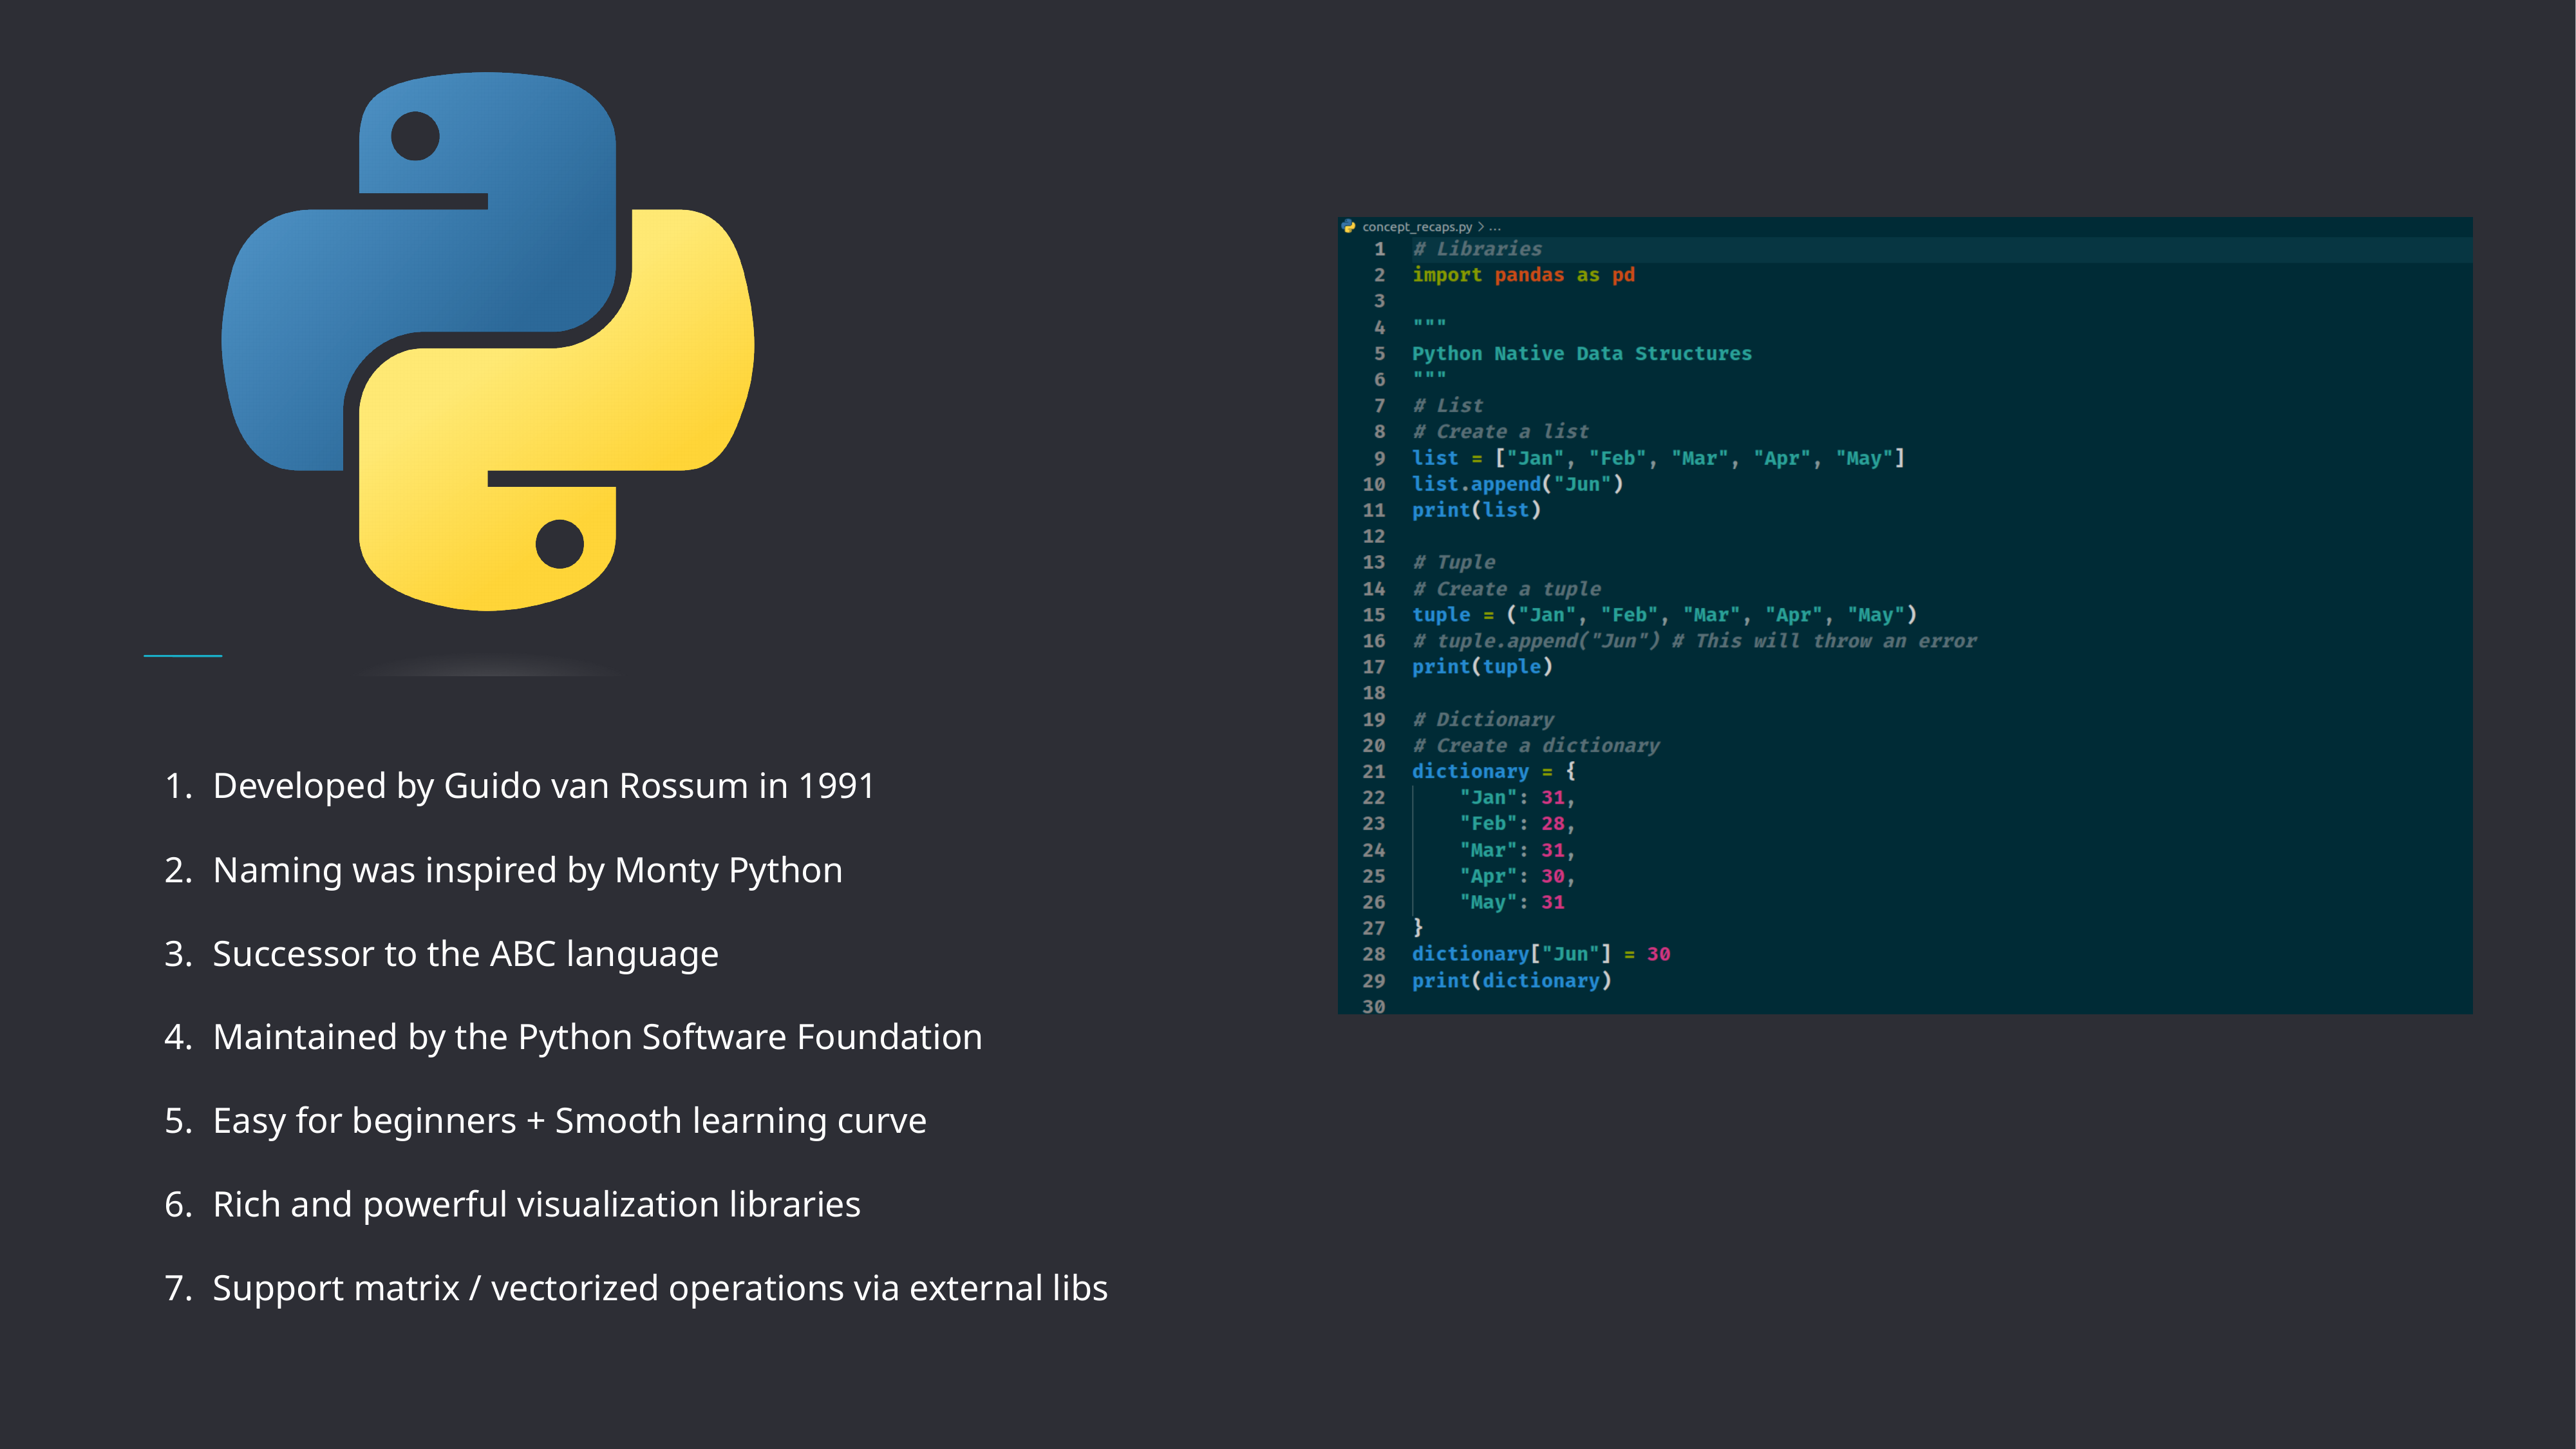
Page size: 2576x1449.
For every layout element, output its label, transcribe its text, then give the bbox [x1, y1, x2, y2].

picture [1602, 347, 1610, 360]
picture [1649, 347, 1657, 360]
picture [1510, 789, 1516, 795]
picture [1825, 632, 1836, 647]
picture [1708, 454, 1716, 464]
picture [1364, 660, 1373, 673]
picture [1364, 896, 1373, 909]
picture [1476, 632, 1481, 648]
picture [1484, 660, 1493, 673]
picture [1556, 476, 1563, 481]
picture [1909, 605, 1916, 625]
picture [1543, 454, 1552, 464]
picture [1543, 869, 1552, 882]
picture [1860, 454, 1869, 464]
picture [1475, 399, 1483, 413]
picture [1364, 478, 1373, 491]
picture [1448, 607, 1458, 621]
picture [1543, 896, 1552, 909]
picture [1510, 868, 1516, 873]
picture [1364, 922, 1373, 934]
picture [1375, 634, 1385, 647]
picture [1777, 609, 1788, 621]
picture [1519, 585, 1530, 596]
picture [1472, 741, 1483, 753]
picture [1375, 320, 1385, 334]
picture [1472, 480, 1481, 490]
picture [1778, 454, 1787, 469]
picture [1364, 1000, 1373, 1013]
picture [1376, 609, 1385, 621]
picture [1438, 347, 1446, 360]
picture [1581, 425, 1589, 439]
picture [1673, 450, 1680, 455]
picture [1364, 791, 1373, 804]
picture [1577, 270, 1599, 281]
picture [1872, 454, 1881, 469]
picture [1650, 607, 1657, 612]
picture [1696, 454, 1705, 464]
picture [1591, 741, 1599, 752]
picture [1496, 270, 1528, 285]
picture [1425, 454, 1434, 464]
picture [1507, 663, 1518, 677]
picture [1520, 451, 1528, 464]
picture [1720, 637, 1729, 647]
picture [1533, 500, 1540, 520]
picture [1364, 947, 1373, 960]
picture [1496, 977, 1505, 987]
picture [1376, 765, 1385, 778]
picture [1569, 879, 1574, 887]
picture [1731, 637, 1742, 648]
picture [1884, 637, 1894, 648]
picture [1364, 556, 1373, 569]
picture [1625, 741, 1636, 752]
picture [1849, 637, 1859, 648]
picture [1594, 632, 1601, 638]
picture [1604, 476, 1610, 481]
picture [1542, 270, 1552, 281]
picture [1545, 946, 1551, 951]
picture [1872, 611, 1881, 621]
picture [1364, 582, 1373, 595]
picture [1626, 450, 1635, 464]
picture [1375, 529, 1384, 542]
picture [1614, 741, 1624, 752]
picture [1567, 478, 1575, 491]
picture [1376, 242, 1386, 255]
picture [1498, 448, 1504, 467]
picture [1473, 657, 1480, 676]
picture [1568, 607, 1574, 612]
picture [1415, 634, 1426, 647]
picture [1364, 609, 1373, 621]
picture [1637, 607, 1646, 621]
picture [1416, 265, 1420, 269]
picture [1460, 611, 1470, 621]
picture [1472, 844, 1494, 857]
picture [1556, 428, 1564, 438]
picture [1485, 558, 1496, 569]
picture [1543, 737, 1555, 752]
picture [1376, 347, 1385, 360]
picture [1579, 480, 1588, 491]
picture [1462, 401, 1471, 413]
picture [1364, 869, 1373, 882]
picture [1781, 632, 1787, 648]
picture [1413, 663, 1424, 677]
picture [1613, 267, 1635, 285]
picture [1518, 659, 1528, 673]
picture [1507, 768, 1529, 782]
picture [1475, 713, 1483, 726]
picture [1884, 611, 1894, 625]
picture [1496, 347, 1506, 360]
picture [1555, 637, 1566, 647]
picture [1591, 585, 1601, 596]
picture [1556, 585, 1566, 596]
picture [1532, 715, 1543, 726]
picture [1484, 898, 1493, 909]
picture [1555, 611, 1564, 621]
picture [1637, 347, 1646, 360]
picture [1472, 428, 1483, 439]
picture [1720, 611, 1729, 621]
picture [1437, 768, 1446, 778]
picture [1861, 637, 1872, 647]
picture [1497, 428, 1507, 439]
picture [1415, 739, 1426, 752]
picture [1496, 815, 1506, 829]
picture [1543, 791, 1552, 804]
picture [1580, 631, 1590, 650]
picture [1532, 977, 1540, 987]
picture [1487, 425, 1495, 439]
picture [1460, 974, 1470, 987]
picture [1460, 768, 1470, 778]
picture [1556, 737, 1565, 752]
picture [1567, 950, 1575, 960]
picture [1897, 607, 1903, 612]
picture [1415, 372, 1418, 377]
picture [1391, 223, 1409, 233]
picture [1364, 634, 1373, 647]
picture [1920, 637, 1930, 648]
picture [1744, 350, 1752, 360]
picture [1472, 460, 1481, 462]
picture [1568, 741, 1577, 753]
picture [1555, 896, 1565, 909]
picture [1955, 637, 1965, 648]
picture [1437, 506, 1446, 516]
picture [1507, 977, 1517, 987]
picture [1496, 506, 1505, 516]
picture [1660, 350, 1670, 360]
picture [1462, 585, 1472, 596]
picture [1487, 739, 1495, 753]
picture [1707, 611, 1716, 621]
picture [1519, 637, 1531, 651]
picture [1473, 971, 1480, 990]
picture [1613, 350, 1623, 360]
picture [1519, 715, 1530, 726]
picture [1569, 853, 1574, 860]
picture [1765, 451, 1776, 464]
picture [1745, 618, 1749, 625]
picture [1375, 478, 1385, 491]
picture [1375, 269, 1384, 281]
picture [221, 72, 773, 677]
picture [1733, 461, 1738, 469]
picture [1532, 944, 1539, 963]
picture [1364, 974, 1373, 987]
picture [1931, 637, 1942, 647]
picture [1449, 452, 1458, 464]
picture [1460, 637, 1472, 651]
picture [1695, 609, 1706, 621]
picture [1519, 974, 1528, 987]
picture [1413, 238, 2474, 262]
picture [1507, 950, 1529, 964]
picture [1581, 581, 1588, 596]
picture [1449, 428, 1462, 438]
picture [1375, 896, 1385, 909]
picture [1418, 225, 1421, 231]
picture [1730, 350, 1740, 360]
picture [1375, 739, 1385, 752]
text_box Developed by Guido van Rossum in 1991 Naming was inspired by Monty Python Successor to the ABC language Maintained by the Python Software Foundation Easy for beginners + Smooth learning curve Rich and powerful visualization libraries Support matrix / vectorized operations via external libs [145, 712, 1550, 1318]
picture [1437, 950, 1446, 960]
picture [1375, 947, 1386, 960]
picture [1546, 423, 1552, 439]
picture [1602, 451, 1612, 464]
picture [1437, 611, 1447, 625]
picture [1449, 765, 1458, 778]
picture [1425, 480, 1434, 490]
picture [1437, 480, 1446, 490]
picture [1496, 793, 1505, 804]
picture [1603, 741, 1613, 753]
picture [1425, 977, 1435, 987]
picture [1483, 793, 1494, 804]
picture [1626, 637, 1636, 647]
picture [1638, 741, 1649, 752]
picture [1839, 450, 1845, 455]
picture [1461, 950, 1470, 960]
picture [1860, 609, 1870, 621]
picture [1897, 448, 1903, 467]
picture [1592, 946, 1598, 951]
picture [1966, 637, 1978, 647]
picture [1604, 971, 1610, 990]
picture [1555, 791, 1565, 804]
picture [1497, 846, 1506, 857]
picture [1415, 918, 1422, 937]
picture [1519, 428, 1530, 439]
picture [1791, 454, 1799, 464]
picture [1497, 585, 1507, 596]
picture [1720, 450, 1727, 455]
picture [1578, 977, 1588, 987]
picture [1449, 977, 1458, 987]
picture [1472, 896, 1482, 909]
picture [1496, 663, 1505, 673]
picture [1555, 350, 1565, 360]
picture [1613, 454, 1623, 464]
picture [1519, 741, 1530, 753]
picture [1440, 555, 1451, 569]
picture [1415, 712, 1426, 726]
picture [1364, 529, 1373, 542]
picture [1375, 791, 1384, 804]
picture [1545, 657, 1552, 676]
picture [1698, 632, 1718, 647]
picture [1472, 768, 1482, 778]
picture [1438, 424, 1450, 439]
picture [1472, 950, 1482, 960]
picture [1520, 347, 1528, 360]
picture [1507, 506, 1517, 516]
picture [1543, 474, 1550, 494]
picture [1604, 607, 1610, 612]
picture [1449, 585, 1461, 595]
picture [1463, 815, 1469, 820]
picture [1639, 450, 1645, 455]
picture [1566, 977, 1576, 987]
picture [1567, 428, 1577, 439]
picture [1449, 741, 1461, 752]
picture [1484, 872, 1494, 887]
picture [1542, 977, 1563, 987]
picture [1413, 763, 1423, 778]
picture [1484, 950, 1493, 960]
picture [1364, 686, 1373, 699]
picture [1376, 504, 1385, 516]
picture [1415, 347, 1424, 360]
picture [1508, 637, 1518, 648]
picture [1364, 817, 1373, 829]
picture [1496, 898, 1506, 913]
picture [1555, 844, 1565, 857]
picture [1364, 504, 1373, 516]
picture [1483, 502, 1493, 516]
picture [1375, 294, 1384, 307]
picture [1508, 350, 1517, 360]
picture [1732, 607, 1738, 612]
picture [1847, 451, 1858, 464]
picture [1450, 397, 1459, 412]
picture [1673, 634, 1685, 647]
picture [1885, 450, 1892, 455]
picture [1497, 741, 1507, 753]
picture [1375, 713, 1385, 727]
picture [1660, 947, 1670, 960]
picture [1375, 686, 1385, 699]
picture [1463, 868, 1469, 873]
picture [1364, 713, 1373, 726]
picture [1649, 741, 1660, 756]
picture [1590, 480, 1599, 491]
picture [1473, 500, 1480, 520]
picture [1476, 554, 1481, 569]
picture [1415, 582, 1426, 595]
picture [1579, 950, 1588, 960]
picture [1484, 768, 1493, 778]
picture [1569, 800, 1574, 808]
picture [1413, 977, 1424, 991]
picture [1438, 582, 1450, 596]
picture [1816, 634, 1824, 648]
picture [1495, 768, 1505, 778]
picture [1449, 715, 1458, 726]
picture [1530, 637, 1543, 651]
picture [1375, 556, 1384, 569]
picture [1485, 819, 1494, 829]
picture [1449, 478, 1458, 490]
picture [1566, 632, 1579, 648]
picture [1413, 609, 1423, 621]
picture [1545, 582, 1554, 596]
picture [1413, 450, 1423, 464]
picture [1449, 506, 1458, 516]
picture [1530, 267, 1540, 281]
picture [1590, 977, 1599, 991]
picture [1510, 842, 1516, 848]
picture [1554, 270, 1564, 281]
picture [1415, 319, 1418, 325]
picture [1438, 738, 1450, 753]
picture [1497, 872, 1506, 882]
picture [1375, 1000, 1385, 1013]
picture [1543, 715, 1555, 730]
picture [1376, 660, 1384, 674]
picture [1462, 428, 1472, 439]
picture [1425, 663, 1435, 673]
picture [1460, 268, 1481, 281]
picture [1425, 350, 1435, 364]
picture [1495, 950, 1505, 960]
picture [1460, 504, 1470, 516]
picture [1651, 461, 1655, 469]
picture [1510, 894, 1516, 899]
picture [1555, 947, 1564, 960]
picture [1581, 739, 1589, 753]
picture [1487, 582, 1495, 596]
picture [1375, 843, 1386, 857]
picture [1641, 632, 1648, 638]
picture [1685, 607, 1691, 612]
picture [1767, 637, 1775, 647]
picture [1375, 817, 1384, 829]
picture [1579, 347, 1588, 360]
picture [1816, 461, 1819, 469]
picture [1425, 768, 1434, 778]
picture [1342, 219, 1355, 232]
picture [1474, 817, 1482, 829]
picture [1479, 222, 1484, 231]
picture [1531, 454, 1540, 464]
picture [1614, 637, 1624, 648]
picture [1942, 637, 1954, 647]
picture [1440, 634, 1448, 648]
picture [1483, 973, 1493, 987]
picture [1685, 350, 1693, 360]
picture [1415, 555, 1426, 569]
picture [1460, 660, 1470, 673]
picture [1754, 637, 1767, 647]
picture [1375, 451, 1385, 466]
picture [1615, 609, 1623, 621]
picture [1508, 715, 1519, 726]
picture [1449, 345, 1471, 360]
picture [1566, 585, 1577, 600]
picture [1510, 815, 1516, 820]
picture [1375, 582, 1386, 595]
picture [1460, 558, 1472, 573]
picture [1450, 558, 1460, 569]
picture [1437, 454, 1446, 464]
picture [1375, 974, 1385, 989]
picture [1376, 869, 1385, 882]
picture [1554, 817, 1565, 829]
picture [1603, 944, 1610, 963]
picture [1449, 663, 1458, 673]
picture [1519, 504, 1528, 516]
picture [1462, 741, 1472, 753]
picture [1509, 605, 1515, 625]
picture [1473, 791, 1481, 804]
picture [1413, 946, 1423, 960]
picture [1581, 618, 1585, 625]
picture [1472, 869, 1483, 882]
picture [1566, 762, 1574, 781]
picture [1415, 424, 1426, 438]
picture [1425, 506, 1435, 516]
picture [1375, 373, 1385, 386]
picture [1532, 350, 1540, 360]
picture [1449, 947, 1458, 960]
picture [1625, 611, 1635, 621]
picture [1364, 765, 1373, 778]
picture [1463, 486, 1468, 491]
picture [1602, 634, 1613, 648]
picture [1720, 350, 1729, 360]
picture [1543, 611, 1552, 621]
picture [1530, 663, 1541, 673]
picture [1615, 474, 1622, 494]
picture [1792, 632, 1799, 648]
picture [1413, 270, 1459, 285]
picture [1364, 225, 1390, 231]
picture [1650, 631, 1659, 650]
picture [1530, 476, 1540, 490]
picture [1436, 225, 1454, 233]
picture [1592, 450, 1598, 455]
picture [1472, 350, 1481, 360]
picture [1543, 817, 1552, 829]
picture [1449, 637, 1460, 648]
picture [1413, 476, 1423, 490]
picture [1376, 399, 1384, 413]
picture [1543, 350, 1552, 360]
picture [1456, 225, 1472, 233]
picture [1472, 585, 1483, 596]
picture [1415, 398, 1426, 412]
picture [1590, 350, 1599, 360]
picture [1422, 225, 1434, 231]
picture [1364, 739, 1373, 752]
picture [1684, 451, 1694, 464]
picture [1791, 611, 1800, 625]
picture [1837, 637, 1848, 647]
picture [1569, 826, 1574, 834]
picture [1554, 869, 1565, 882]
picture [1569, 461, 1574, 469]
picture [1708, 350, 1716, 360]
picture [1802, 450, 1805, 455]
picture [1827, 618, 1832, 625]
picture [1413, 506, 1424, 520]
picture [1375, 922, 1384, 935]
picture [1425, 950, 1434, 960]
picture [1484, 480, 1528, 495]
picture [1485, 637, 1496, 648]
picture [1375, 425, 1386, 438]
picture [1438, 712, 1449, 726]
picture [1462, 715, 1472, 726]
picture [1850, 607, 1856, 612]
picture [1696, 347, 1705, 360]
picture [1497, 715, 1507, 726]
picture [1544, 637, 1554, 648]
picture [1895, 637, 1906, 647]
picture [1510, 450, 1516, 455]
picture [1485, 715, 1494, 726]
picture [1364, 844, 1373, 857]
picture [1499, 643, 1503, 648]
picture [1437, 977, 1446, 987]
picture [1543, 844, 1552, 857]
picture [1438, 398, 1447, 412]
picture [1802, 611, 1811, 621]
picture [1673, 350, 1682, 360]
picture [1425, 611, 1434, 621]
picture [1437, 663, 1446, 673]
picture [1648, 947, 1658, 960]
picture [1663, 618, 1668, 625]
picture [1532, 609, 1540, 621]
